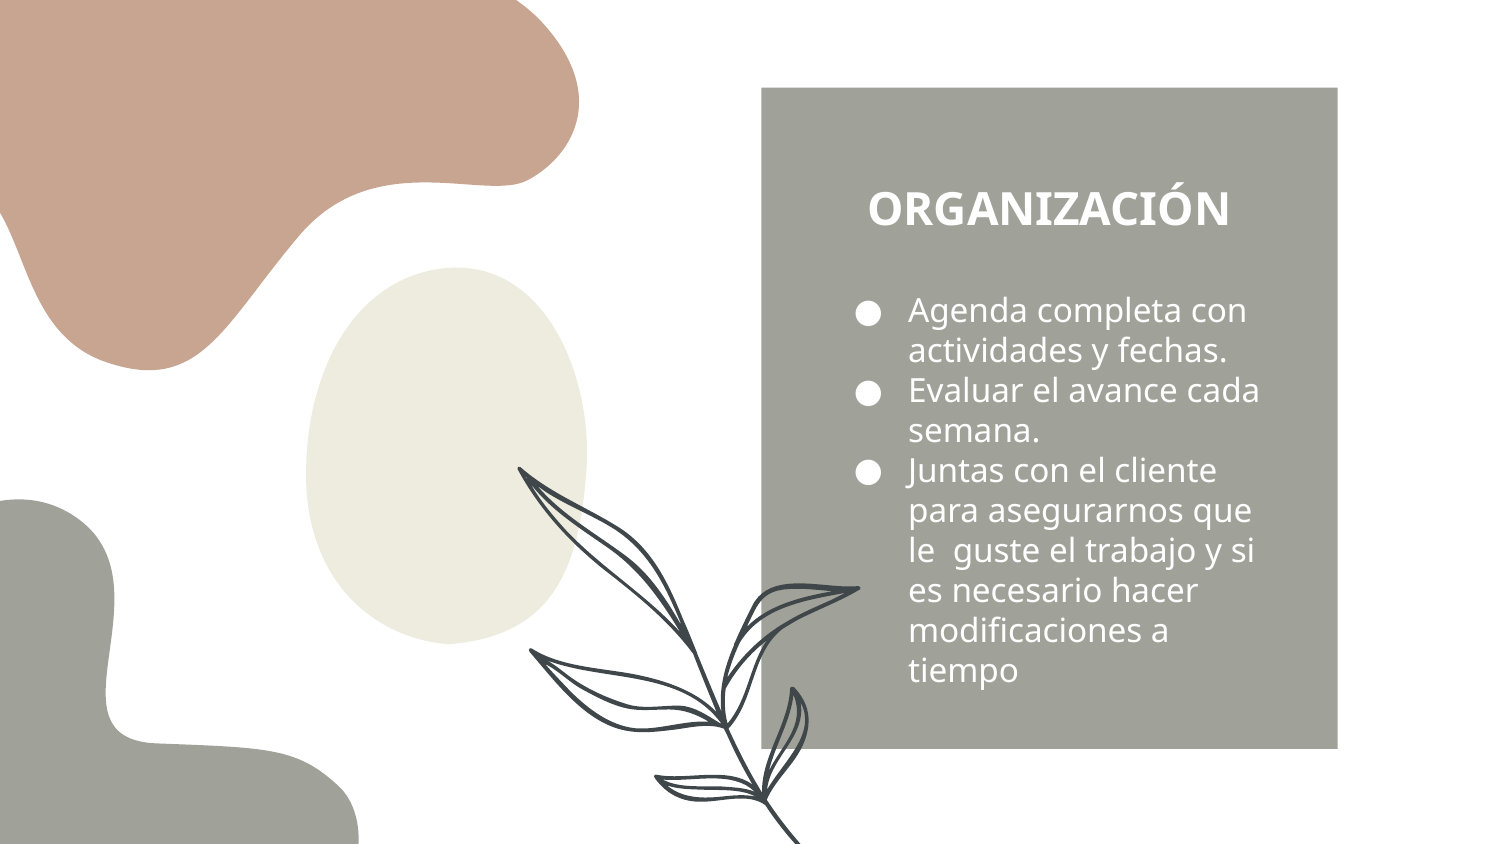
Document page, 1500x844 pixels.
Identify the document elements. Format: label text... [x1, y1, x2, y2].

text_box [306, 267, 587, 645]
text_box [0, 0, 580, 371]
text_box [0, 499, 359, 844]
text_box Agenda completa con actividades y fechas. Evaluar el avance cada semana. Juntas con el cliente para asegurarnos que le guste el trabajo y si es necesario hacer modificaciones a tiempo [818, 274, 1299, 652]
text_box ORGANIZACIÓN [778, 164, 1321, 250]
text_box [517, 466, 818, 844]
text_box [761, 87, 1338, 749]
